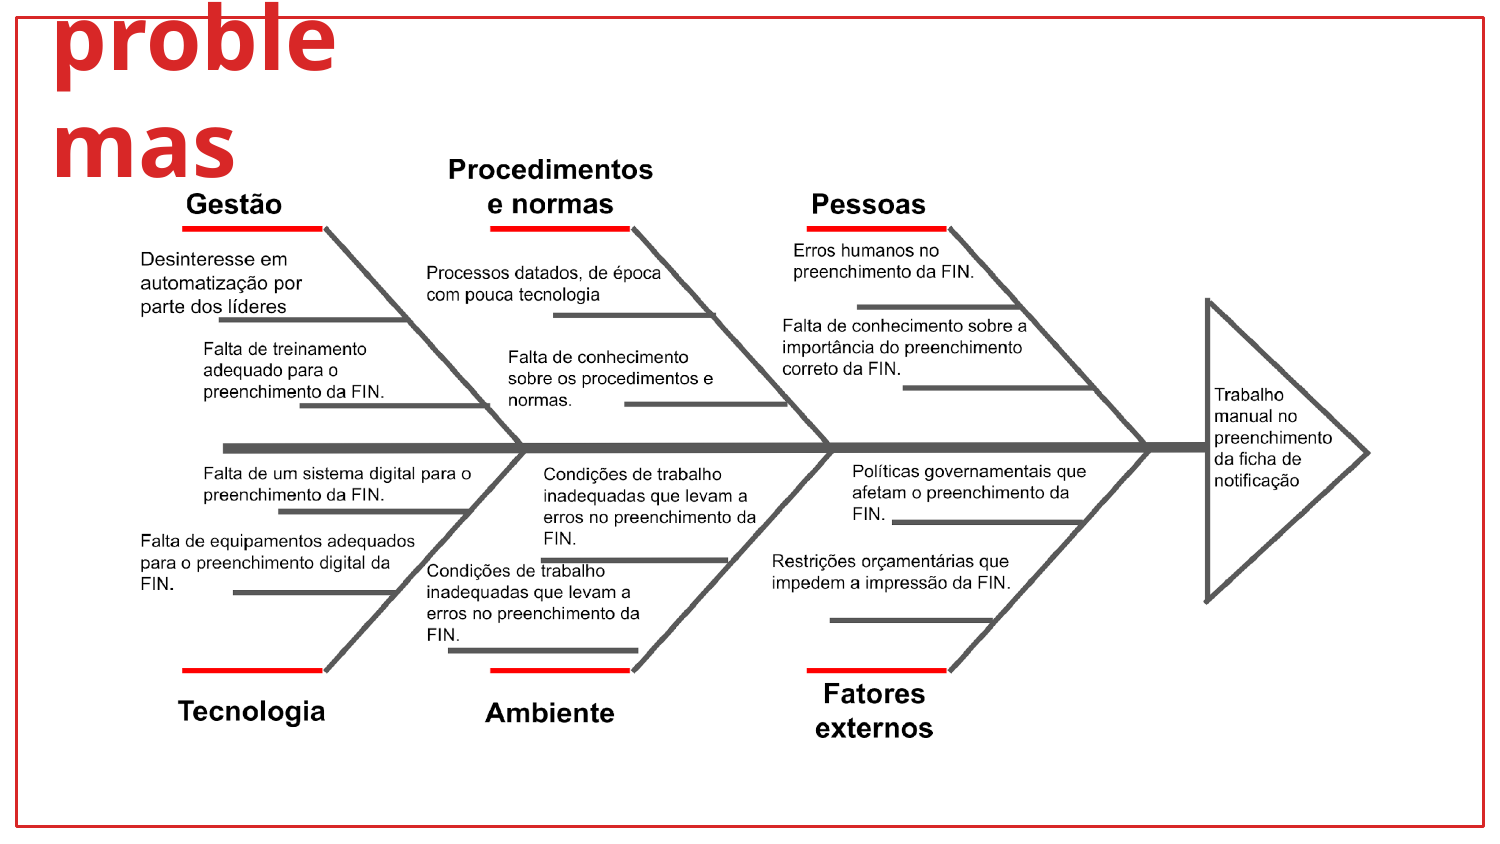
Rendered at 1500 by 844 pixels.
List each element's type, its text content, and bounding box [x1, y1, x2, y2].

picture [97, 86, 1374, 794]
title problemas [35, 24, 409, 153]
